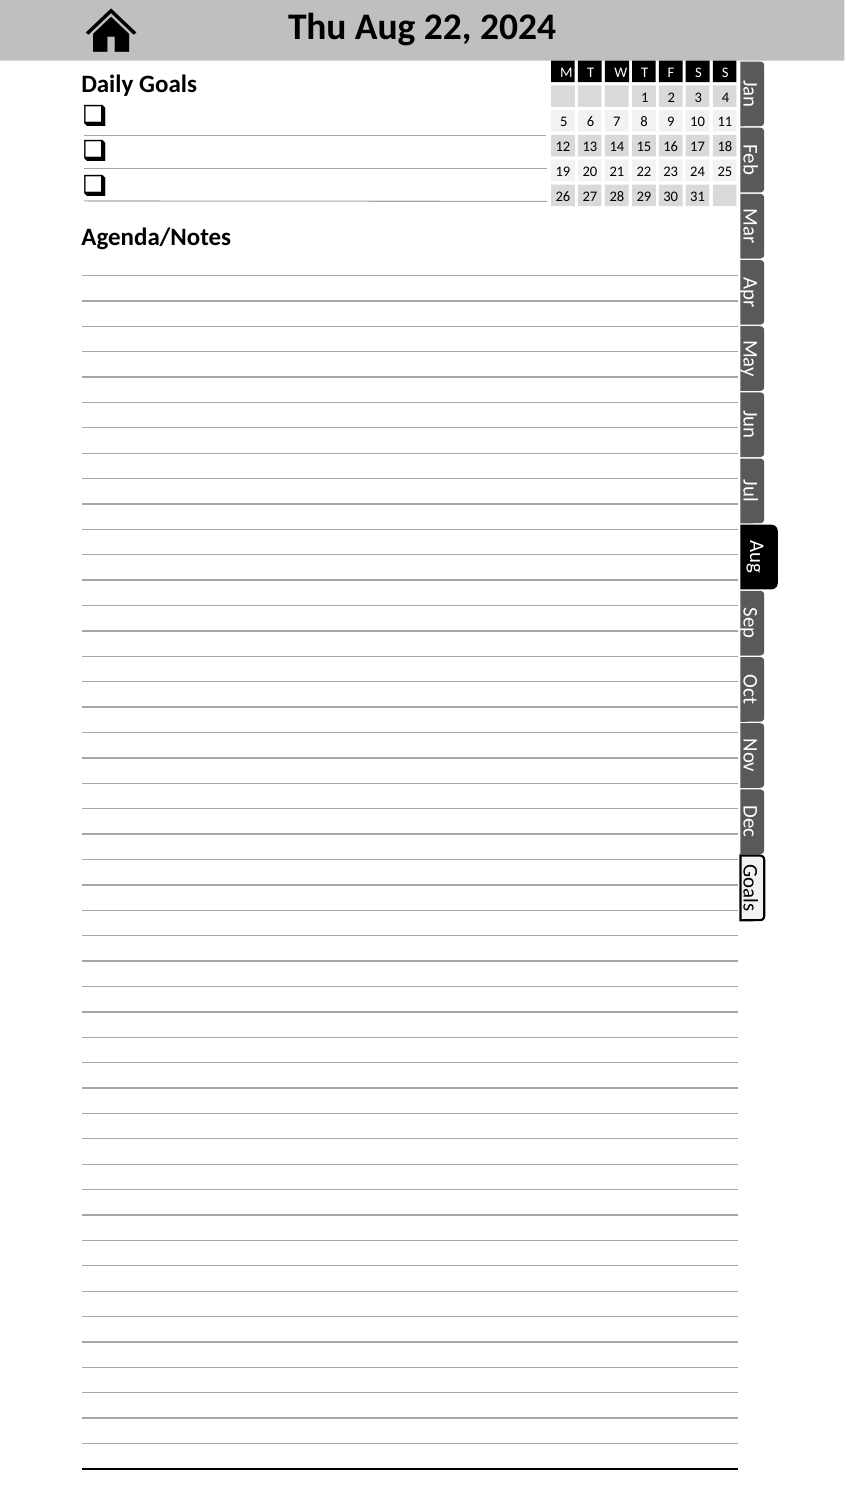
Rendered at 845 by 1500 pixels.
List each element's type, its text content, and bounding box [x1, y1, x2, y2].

picture [82, 1, 140, 59]
list Thu Aug 22, 2024 [190, 0, 655, 61]
